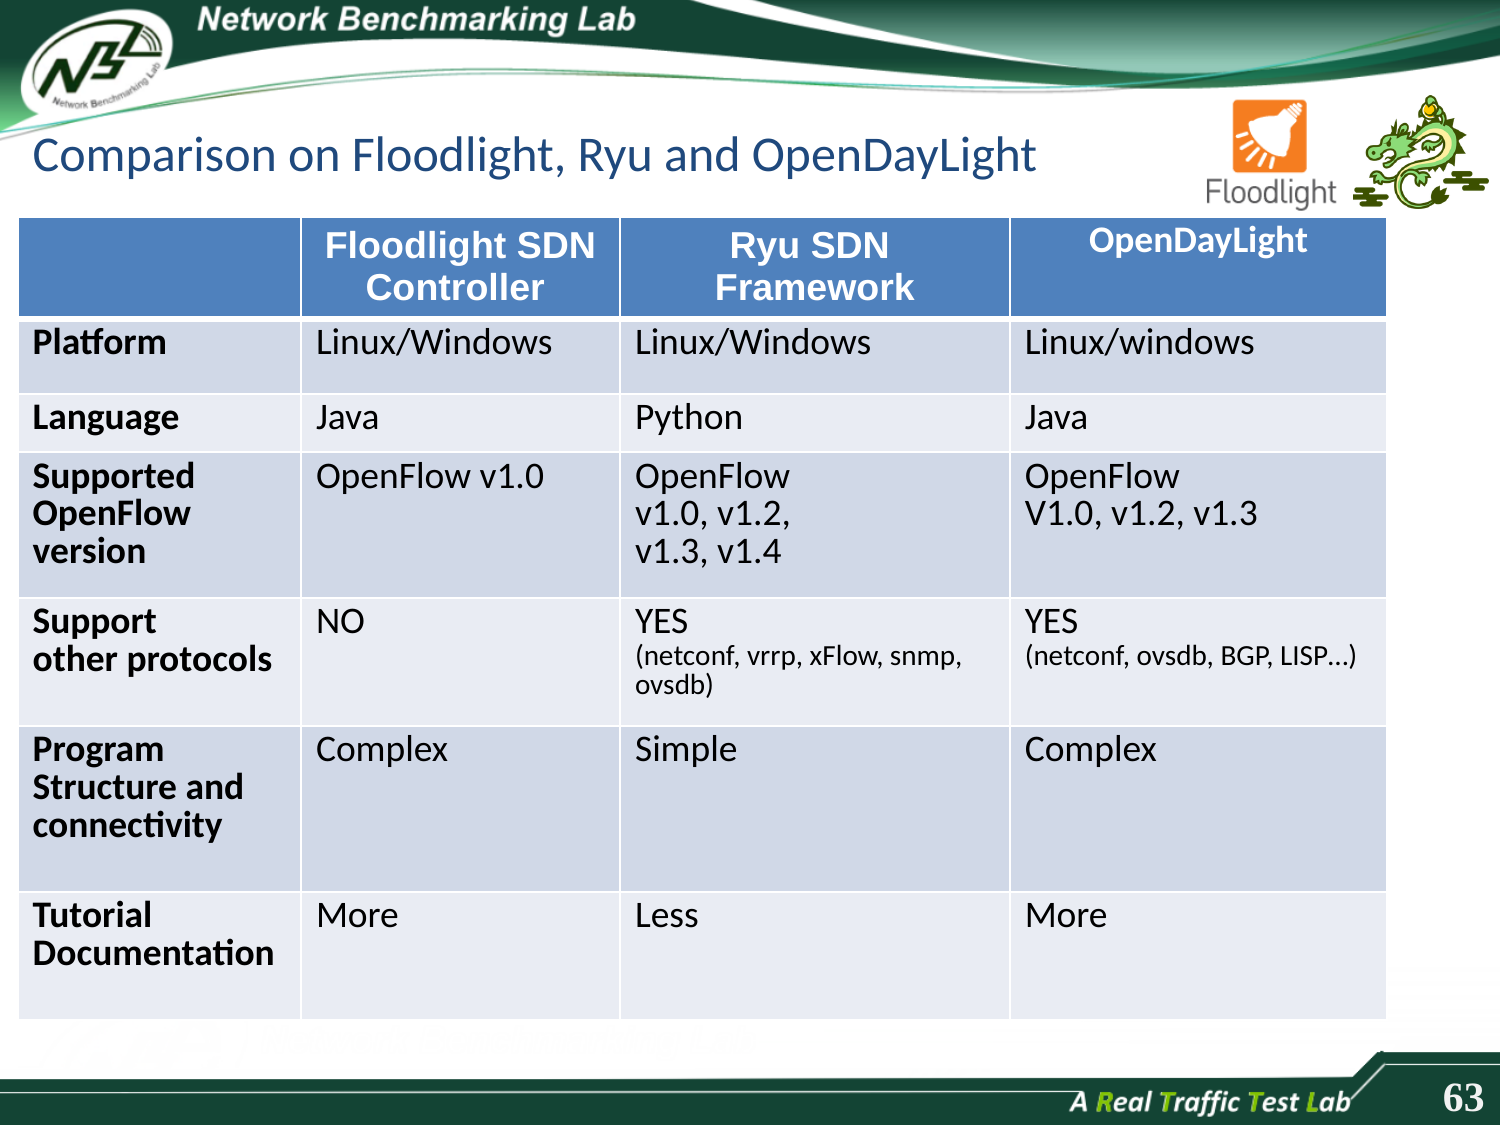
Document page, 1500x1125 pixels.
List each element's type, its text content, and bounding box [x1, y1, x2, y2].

table_cell Platform [19, 322, 300, 393]
table_cell Complex [302, 727, 619, 891]
table_cell Support other protocols [19, 599, 300, 725]
table_cell YES (netconf, ovsdb, BGP, LISP…) [1011, 599, 1386, 725]
table_cell Linux/Windows [621, 322, 1009, 393]
table_cell Tutorial Documentation [19, 893, 300, 1019]
table_cell OpenFlow v1.0, v1.2, v1.3, v1.4 [621, 453, 1009, 597]
table_cell Language [19, 395, 300, 451]
title Comparison on Floodlight, Ryu and OpenDayLight [17, 105, 1187, 198]
table_cell YES (netconf, vrrp, xFlow, snmp, ovsdb) [621, 599, 1009, 725]
table_cell More [1011, 893, 1386, 1019]
table_cell Program Structure and connectivity [19, 727, 300, 891]
table_cell Simple [621, 727, 1009, 891]
table_cell Supported OpenFlow version [19, 453, 300, 597]
table_cell Java [302, 395, 619, 451]
slide_number 63 [1387, 1065, 1500, 1125]
table_cell Python [621, 395, 1009, 451]
table_header Floodlight SDN Controller [302, 218, 619, 316]
table_cell Complex [1011, 727, 1386, 891]
table_header Ryu SDN Framework [621, 218, 1009, 316]
table_cell Less [621, 893, 1009, 1019]
table_cell Linux/Windows [302, 322, 619, 393]
table_cell More [302, 893, 619, 1019]
table_cell OpenFlow v1.0 [302, 453, 619, 597]
table_header OpenDayLight [1011, 218, 1386, 316]
picture [0, 963, 1500, 1125]
picture [0, 0, 1500, 218]
table_cell Java [1011, 395, 1386, 451]
table_header [19, 218, 300, 316]
table_cell Linux/windows [1011, 322, 1386, 393]
table_cell NO [302, 599, 619, 725]
table_cell OpenFlow V1.0, v1.2, v1.3 [1011, 453, 1386, 597]
